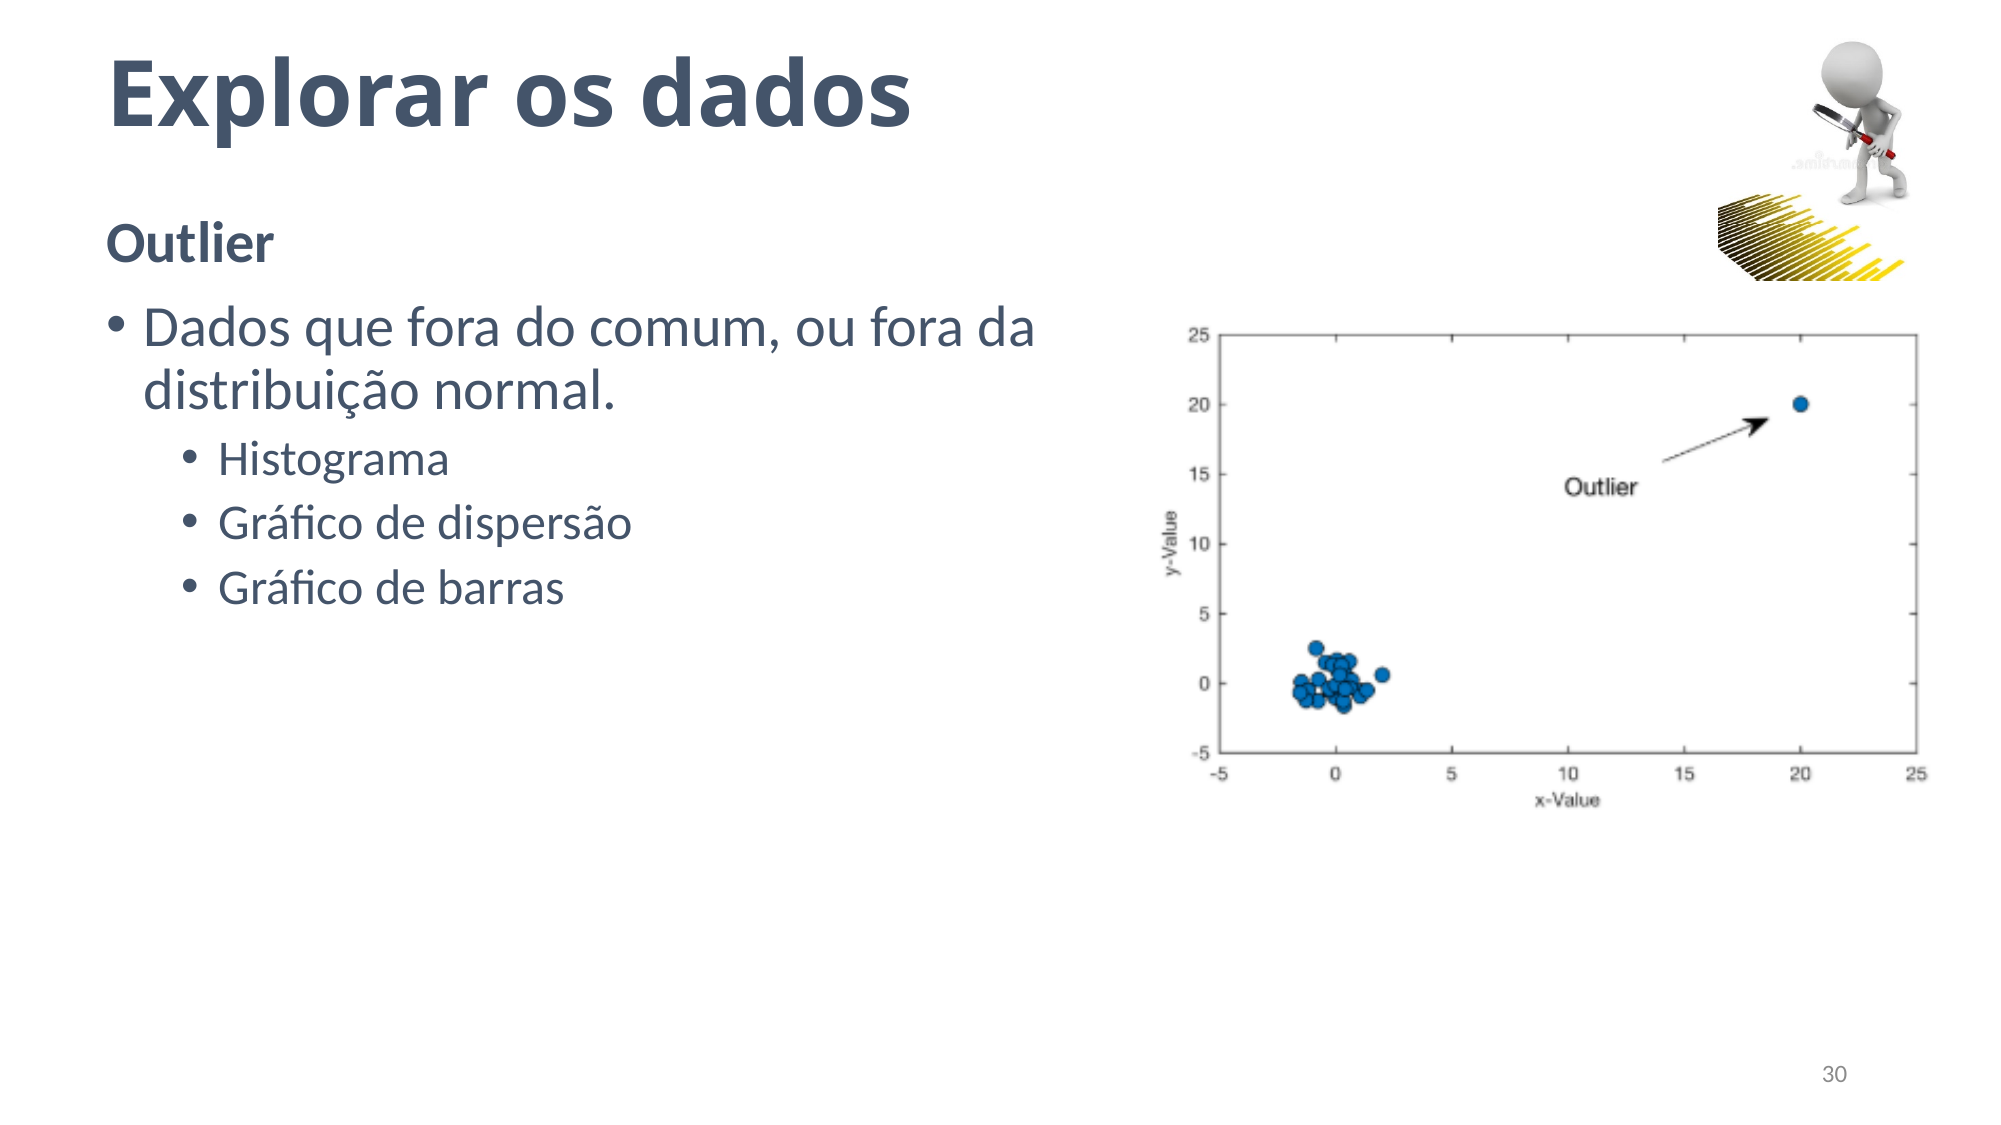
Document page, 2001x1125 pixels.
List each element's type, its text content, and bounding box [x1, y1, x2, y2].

picture [1718, 38, 1960, 281]
list Outlier Dados que fora do comum, ou fora da distribuição normal. Histograma Gráfico de dispersão Gráfico de barras [91, 204, 1119, 1012]
title Explorar os dados [91, 15, 1946, 178]
slide_number 30 [1412, 1042, 1863, 1103]
picture [1150, 303, 1960, 814]
